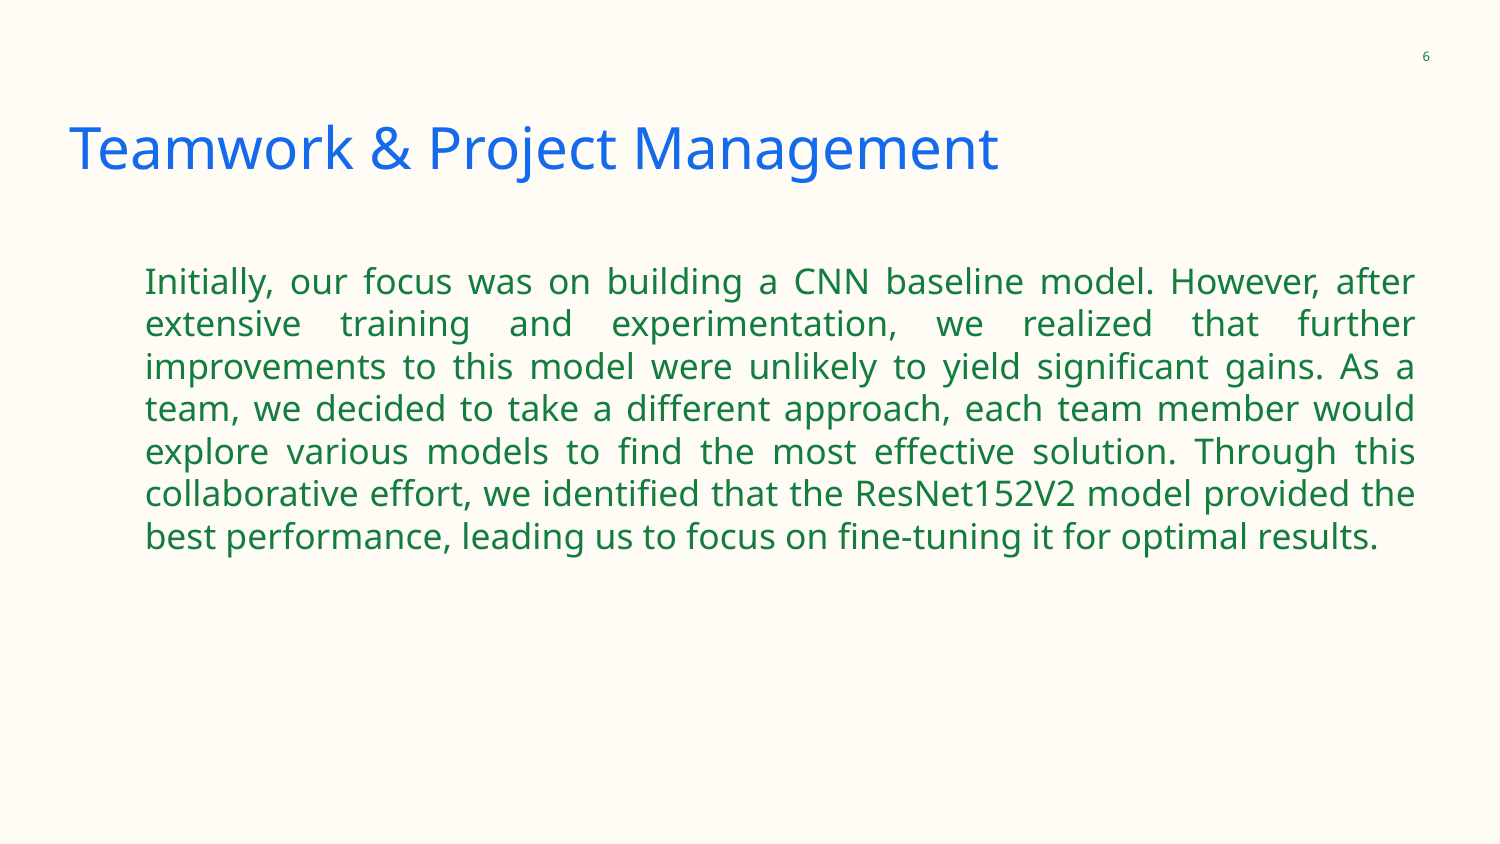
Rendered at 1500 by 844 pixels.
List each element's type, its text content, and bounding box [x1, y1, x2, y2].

title Teamwork & Project Management [54, 96, 1446, 268]
list Initially, our focus was on building a CNN baseline model. However, after extensive training and experimentation, we realized that further improvements to this model were unlikely to yield significant gains. As a team, we decided to take a different approach, each team member would explore various models to find the most effective solution. Through this collaborative effort, we identified that the ResNet152V2 model provided the best performance, leading us to focus on fine-tuning it for optimal results. [54, 243, 1432, 749]
slide_number ‹#› [1355, 33, 1446, 82]
